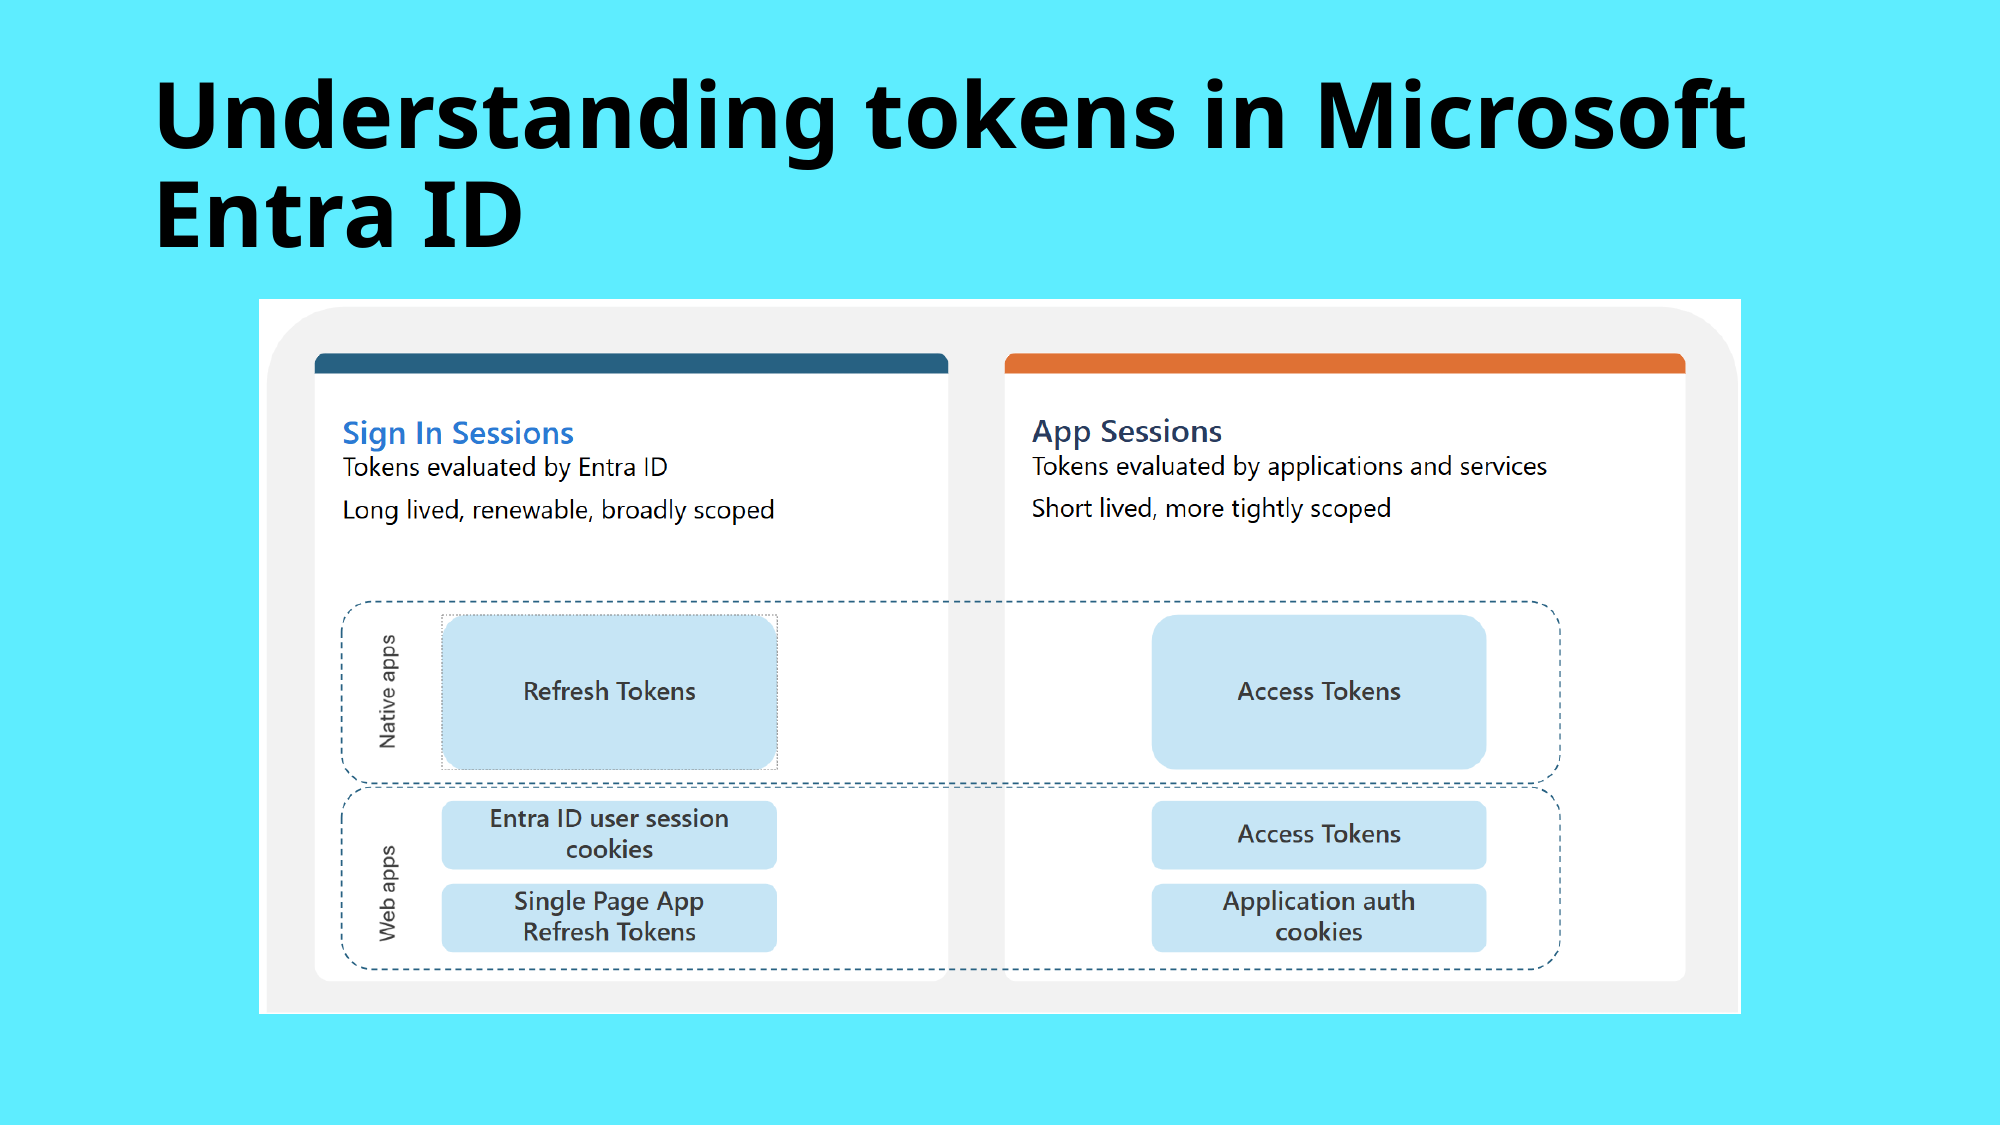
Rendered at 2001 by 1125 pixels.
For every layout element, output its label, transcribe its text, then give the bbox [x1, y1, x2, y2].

title Understanding tokens in Microsoft Entra ID [137, 59, 1863, 278]
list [259, 299, 1741, 1014]
